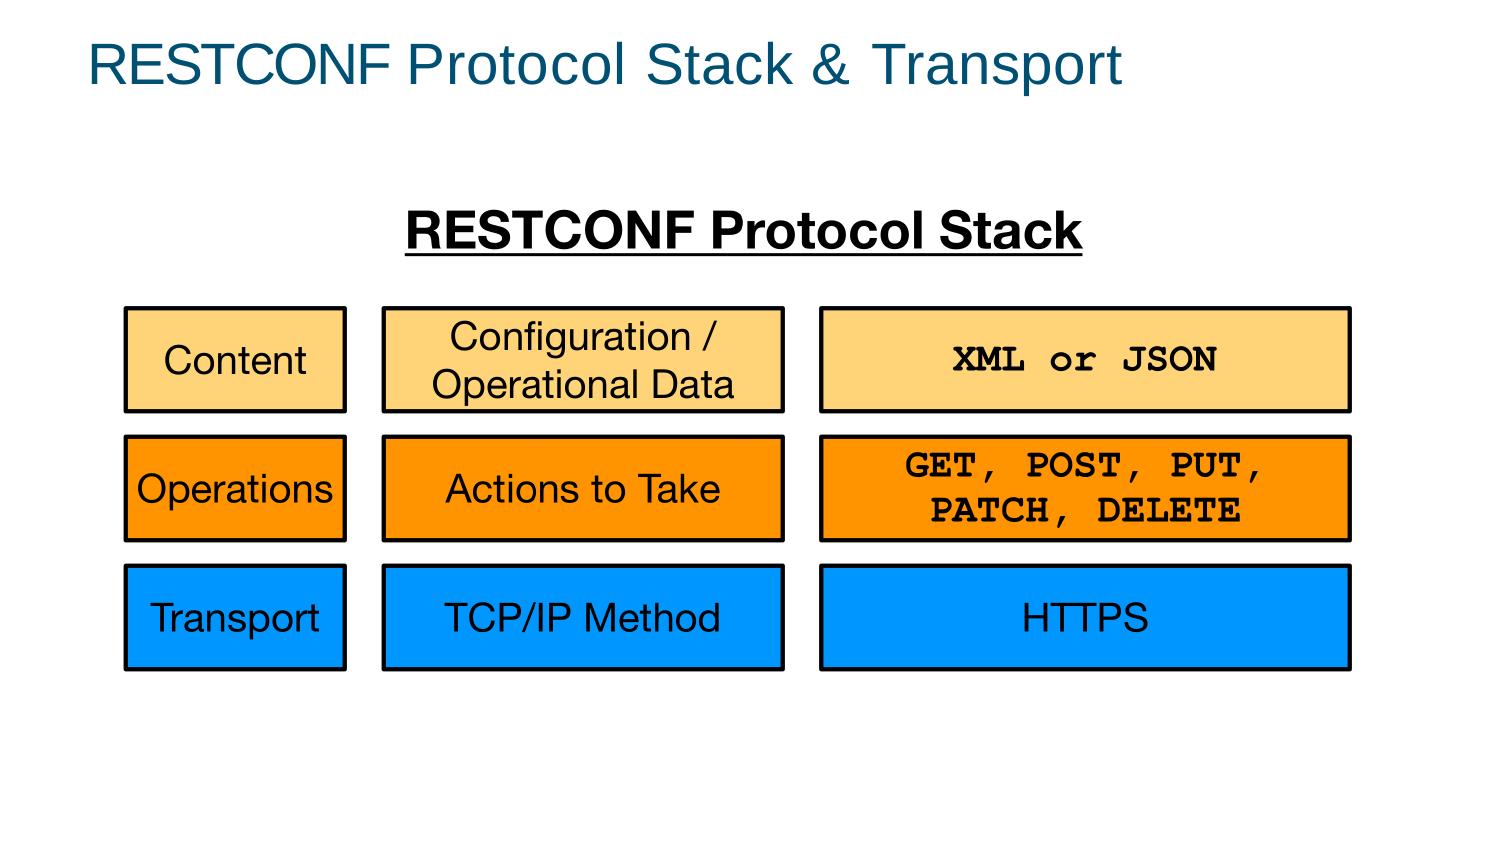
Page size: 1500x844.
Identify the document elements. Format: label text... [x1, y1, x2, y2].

title RESTCONF Protocol Stack & Transport [85, 0, 1129, 132]
text_box [121, 189, 1362, 673]
